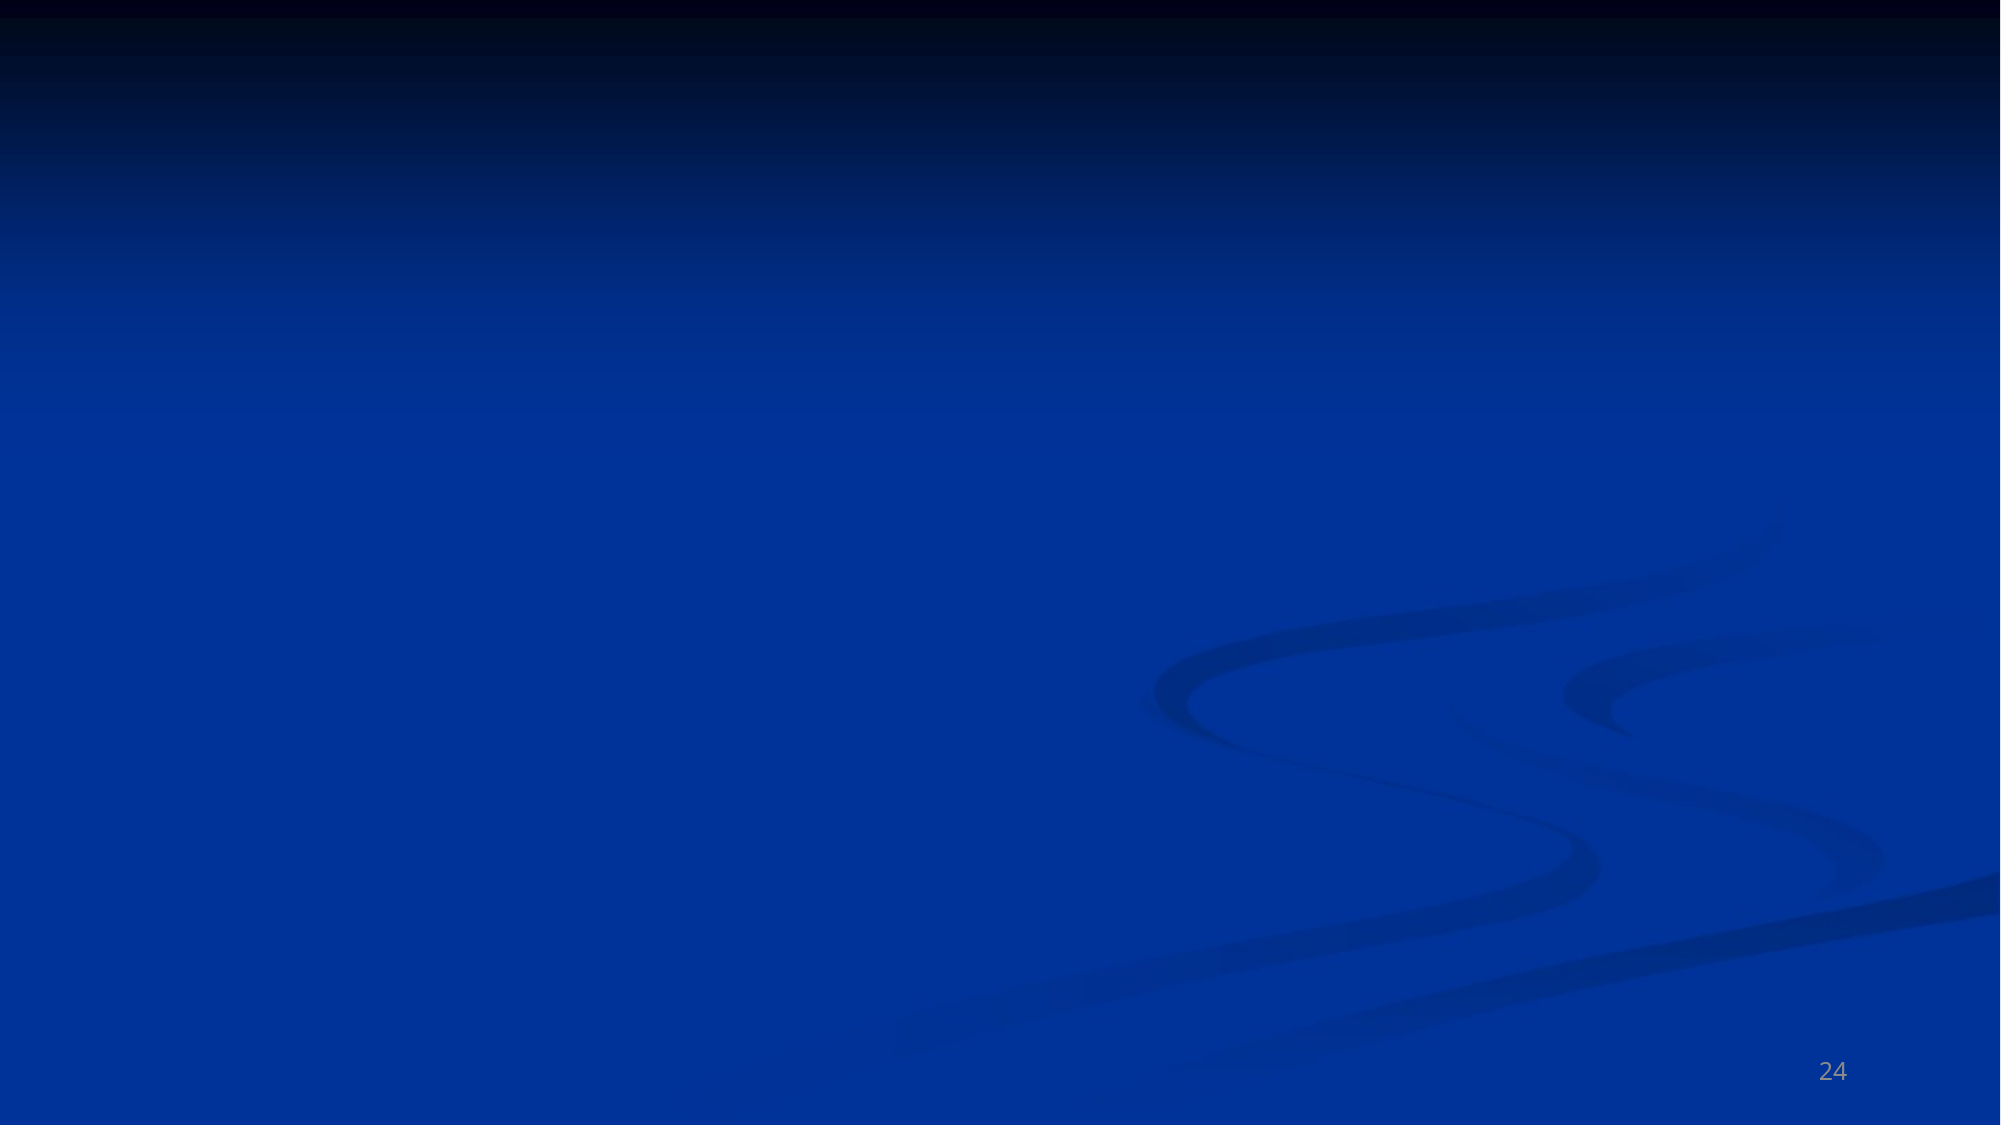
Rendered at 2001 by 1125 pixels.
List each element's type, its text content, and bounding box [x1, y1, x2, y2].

slide_number 24 [1412, 1042, 1863, 1103]
picture [0, 0, 2001, 1125]
